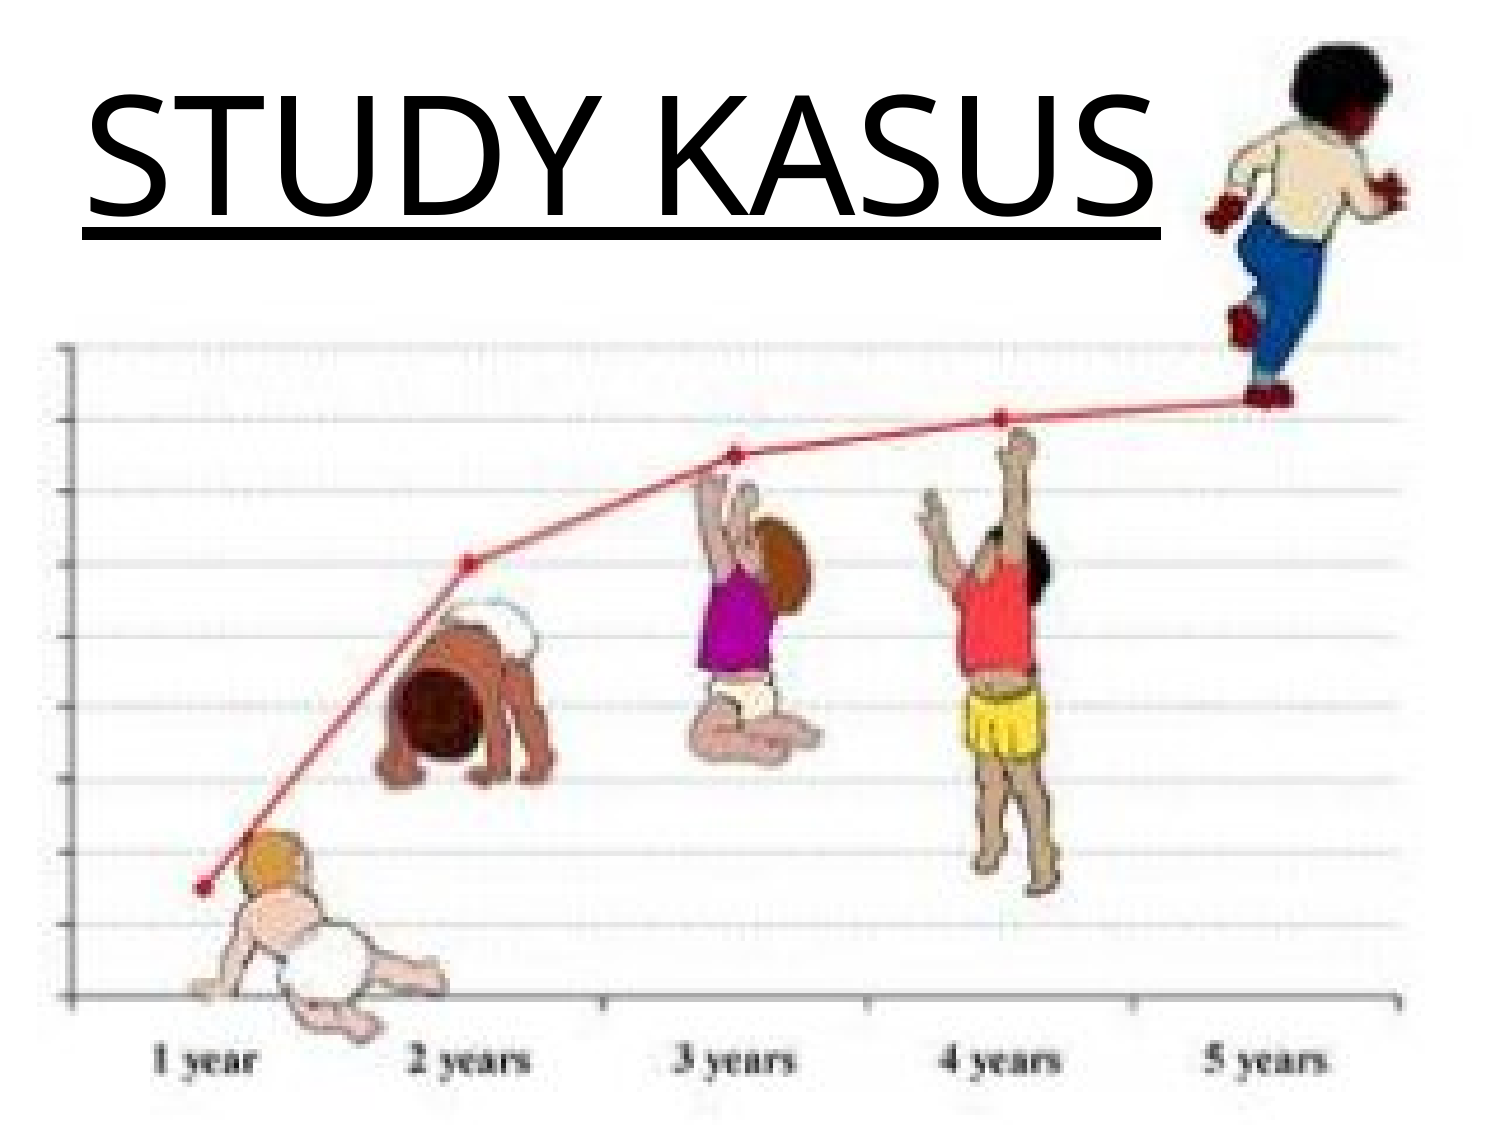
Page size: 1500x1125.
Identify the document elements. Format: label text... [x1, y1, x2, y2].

title STUDY KASUS [0, 54, 1297, 243]
picture [0, 0, 1500, 1125]
